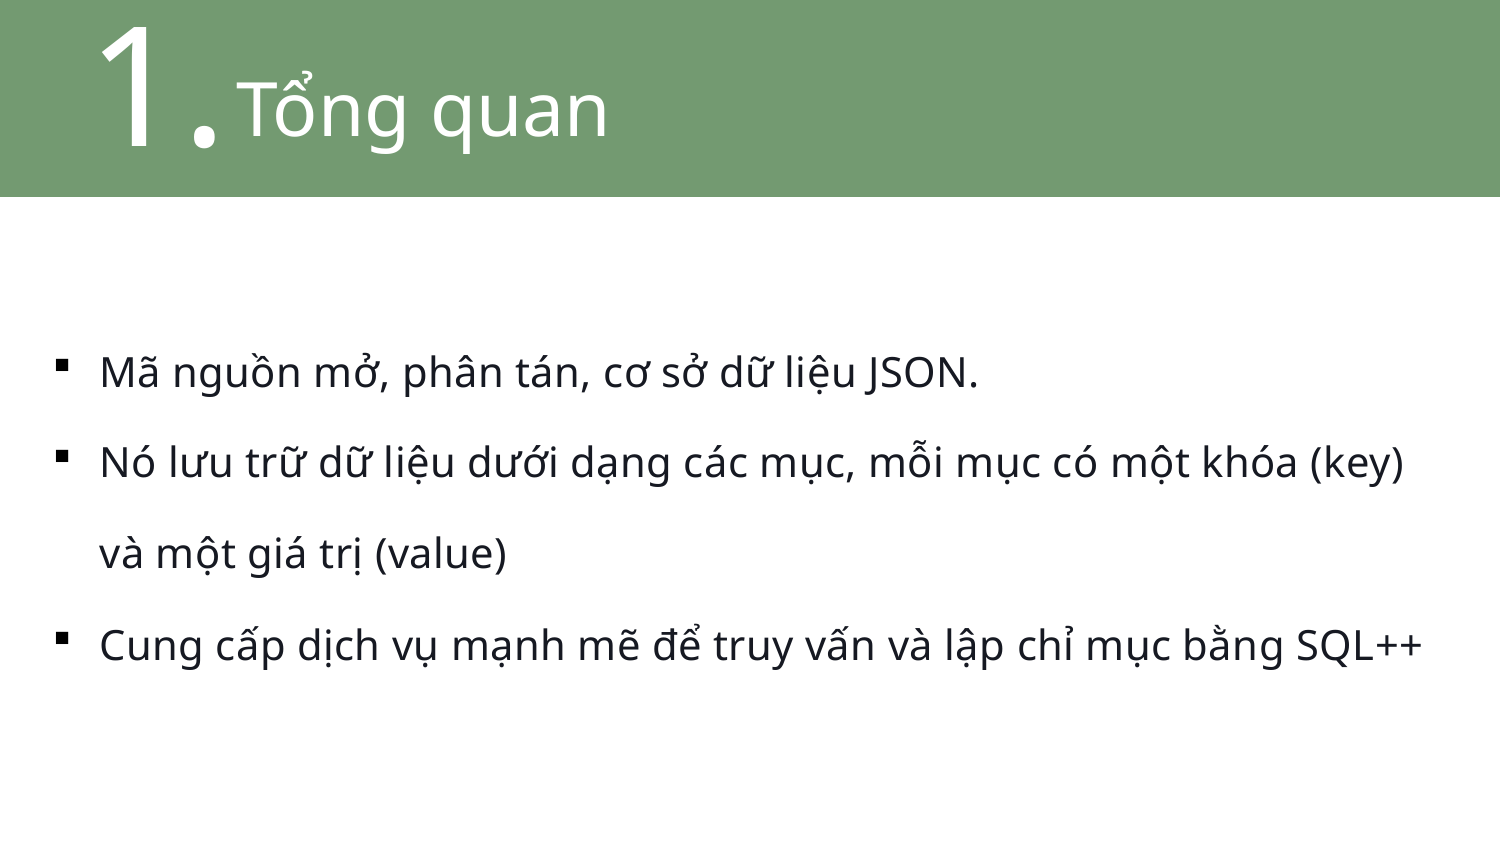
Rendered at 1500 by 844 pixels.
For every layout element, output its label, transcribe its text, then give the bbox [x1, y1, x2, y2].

text_box 1. [72, 0, 243, 195]
text_box Tổng quan [243, 46, 627, 167]
text_box Mã nguồn mở, phân tán, cơ sở dữ liệu JSON. Nó lưu trữ dữ liệu dưới dạng các mục, mỗi mục có một khóa (key) và một giá trị (value) Cung cấp dịch vụ mạnh mẽ để truy vấn và lập chỉ mục bằng SQL++ [37, 296, 1446, 676]
text_box [0, 0, 1500, 199]
